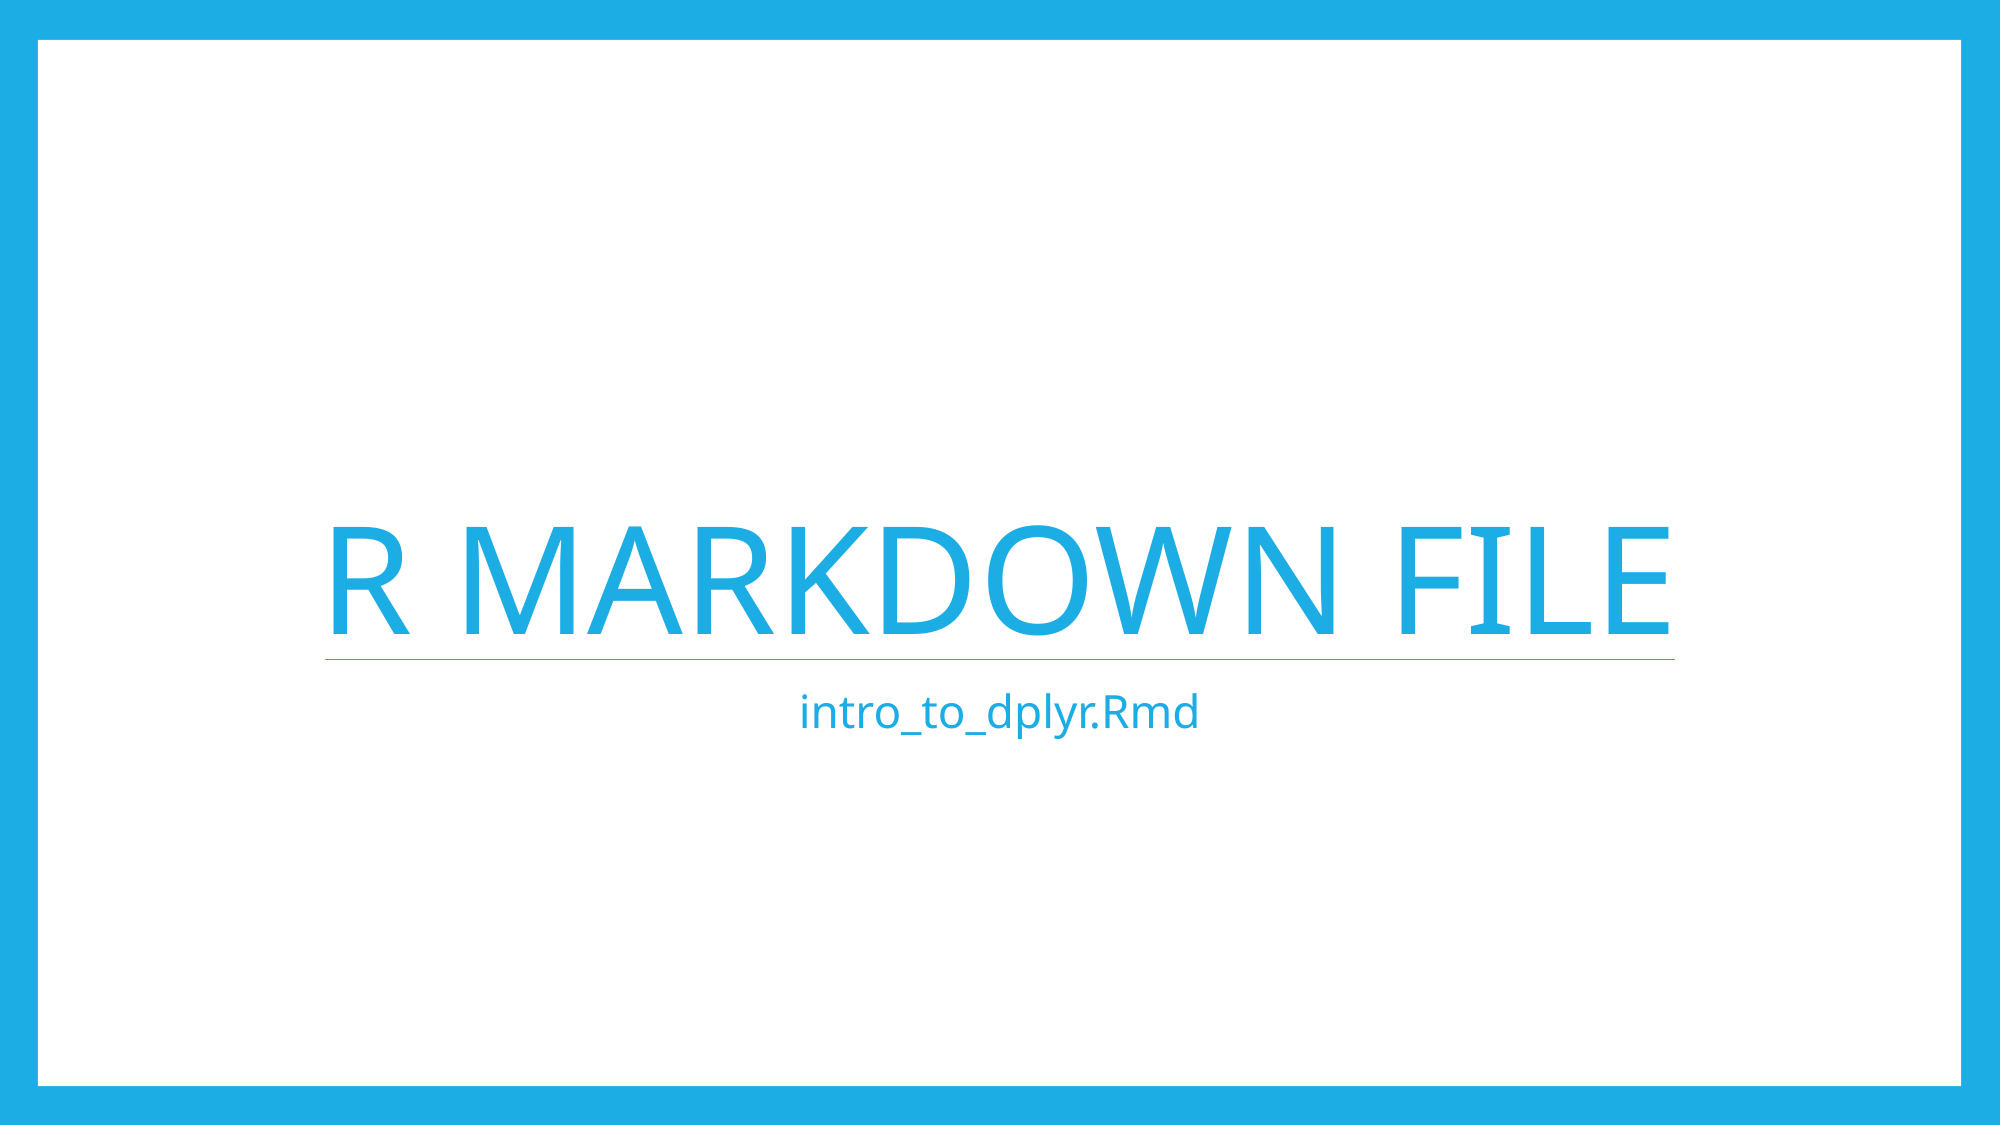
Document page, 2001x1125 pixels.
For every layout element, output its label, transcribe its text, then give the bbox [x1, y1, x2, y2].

title R Markdown File [181, 192, 1817, 673]
list intro_to_dplyr.Rmd [280, 681, 1719, 906]
